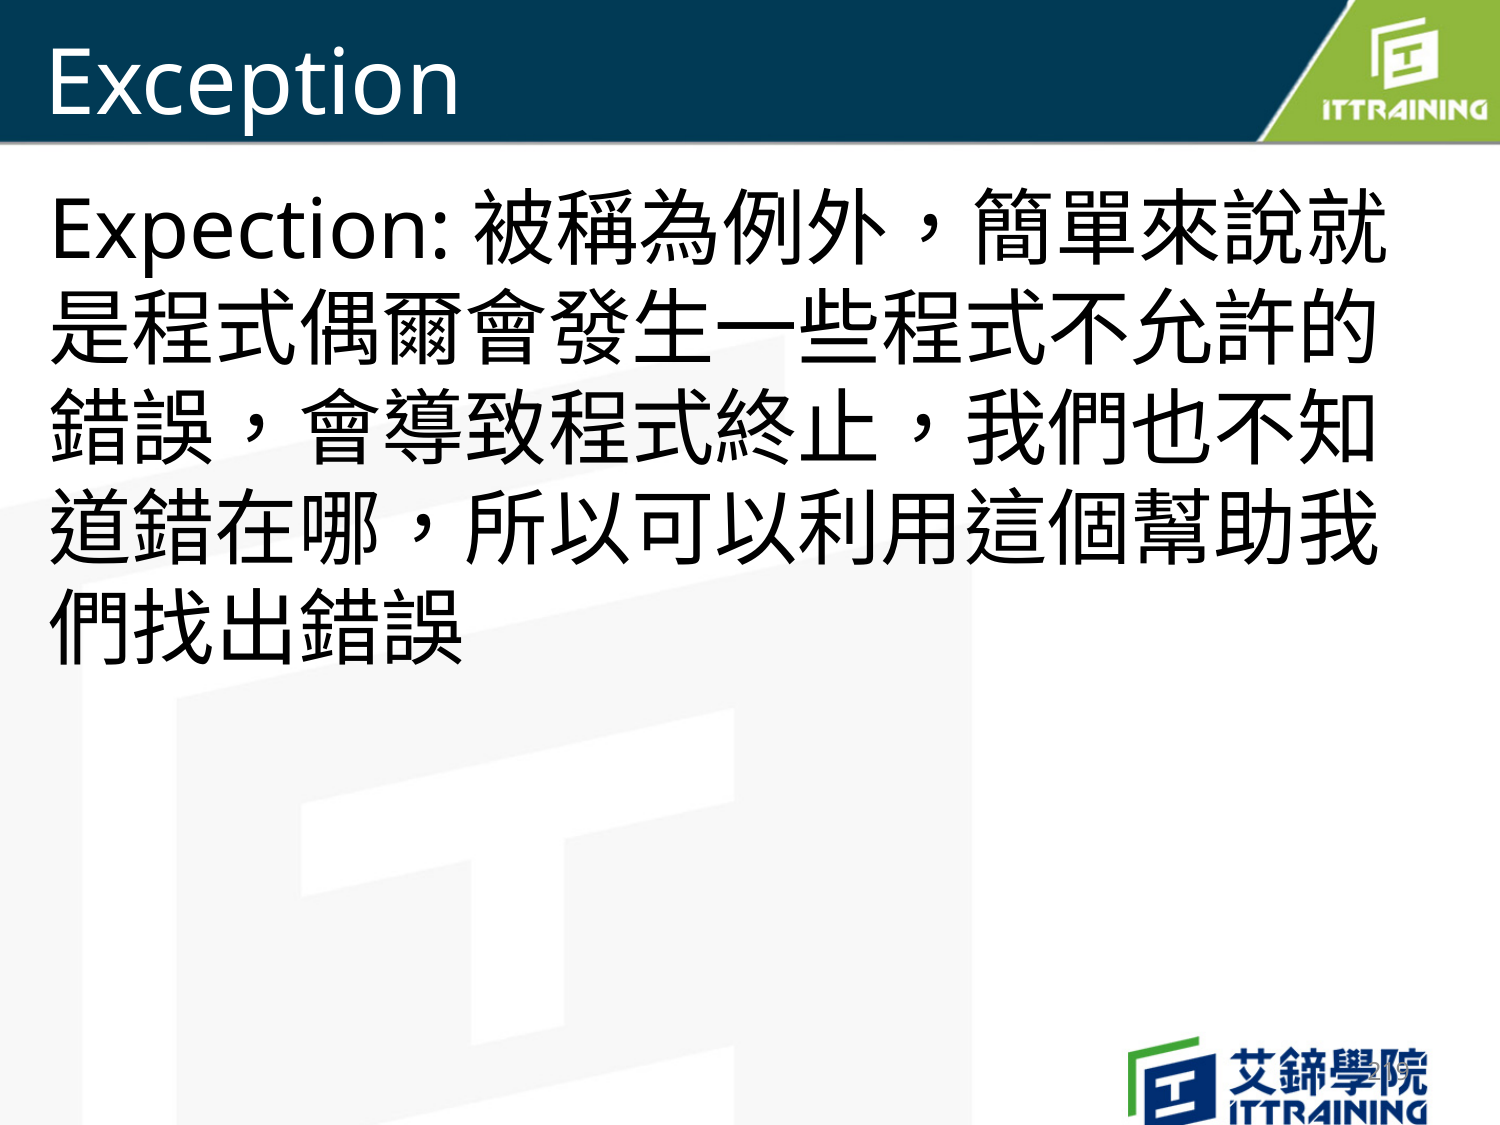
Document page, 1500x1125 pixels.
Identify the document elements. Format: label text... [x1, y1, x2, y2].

list Expection:被稱為例外，簡單來說就是程式偶爾會發生一些程式不允許的錯誤，會導致程式終止，我們也不知道錯在哪，所以可以利用這個幫助我們找出錯誤 [33, 168, 1418, 911]
title Exception [29, 0, 1380, 172]
picture [0, 0, 1500, 1125]
slide_number 219 [1074, 1042, 1425, 1103]
